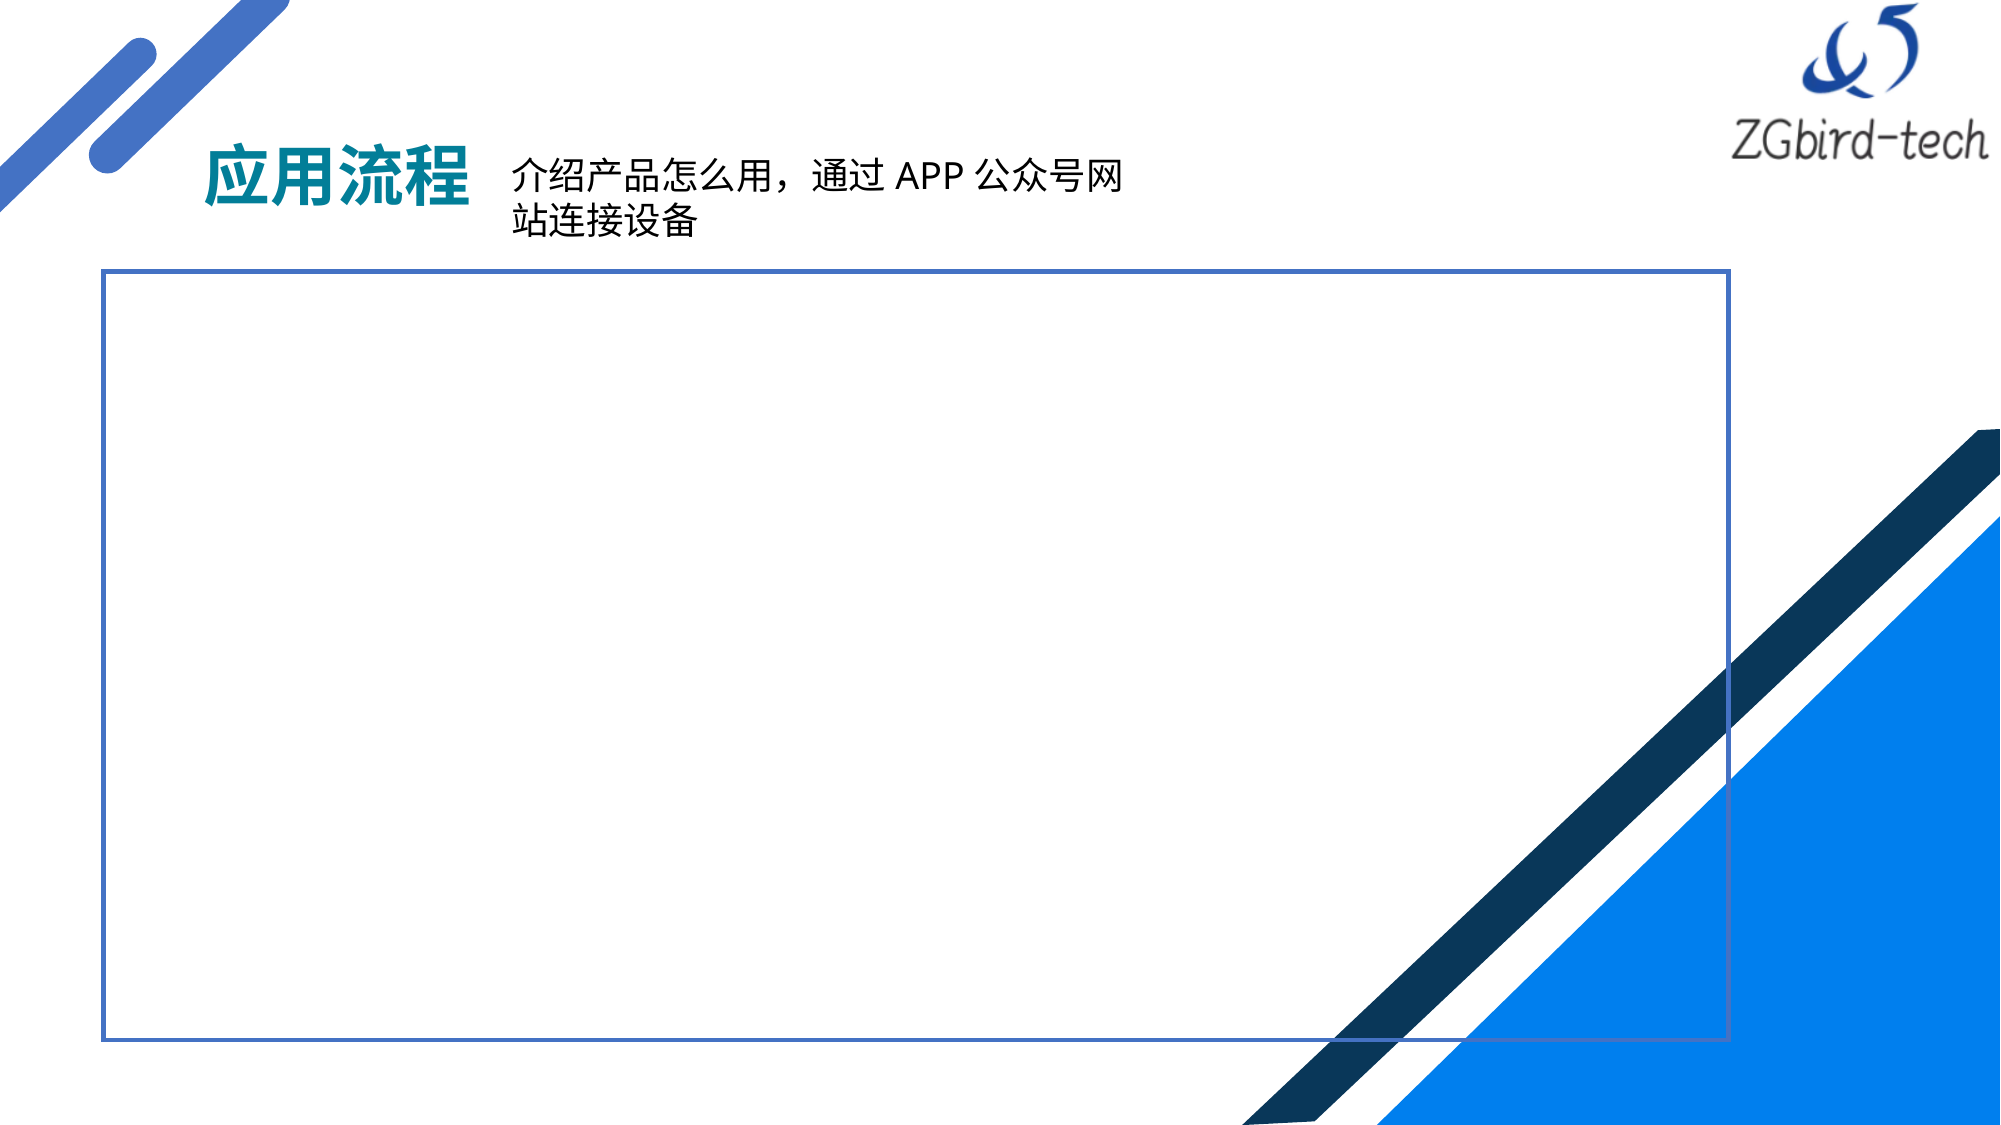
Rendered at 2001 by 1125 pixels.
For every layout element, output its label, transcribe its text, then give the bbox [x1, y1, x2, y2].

text_box [1375, 514, 2000, 1125]
text_box 介绍产品怎么用，通过APP公众号网站连接设备 [496, 144, 1162, 250]
text_box 应用流程 [189, 126, 554, 222]
text_box [102, 271, 1729, 1041]
text_box [1729, 427, 2000, 732]
text_box 01 [96, 417, 102, 613]
text_box [87, 0, 291, 175]
text_box [1240, 1041, 1402, 1125]
text_box [0, 36, 158, 214]
picture [1688, 0, 2001, 194]
